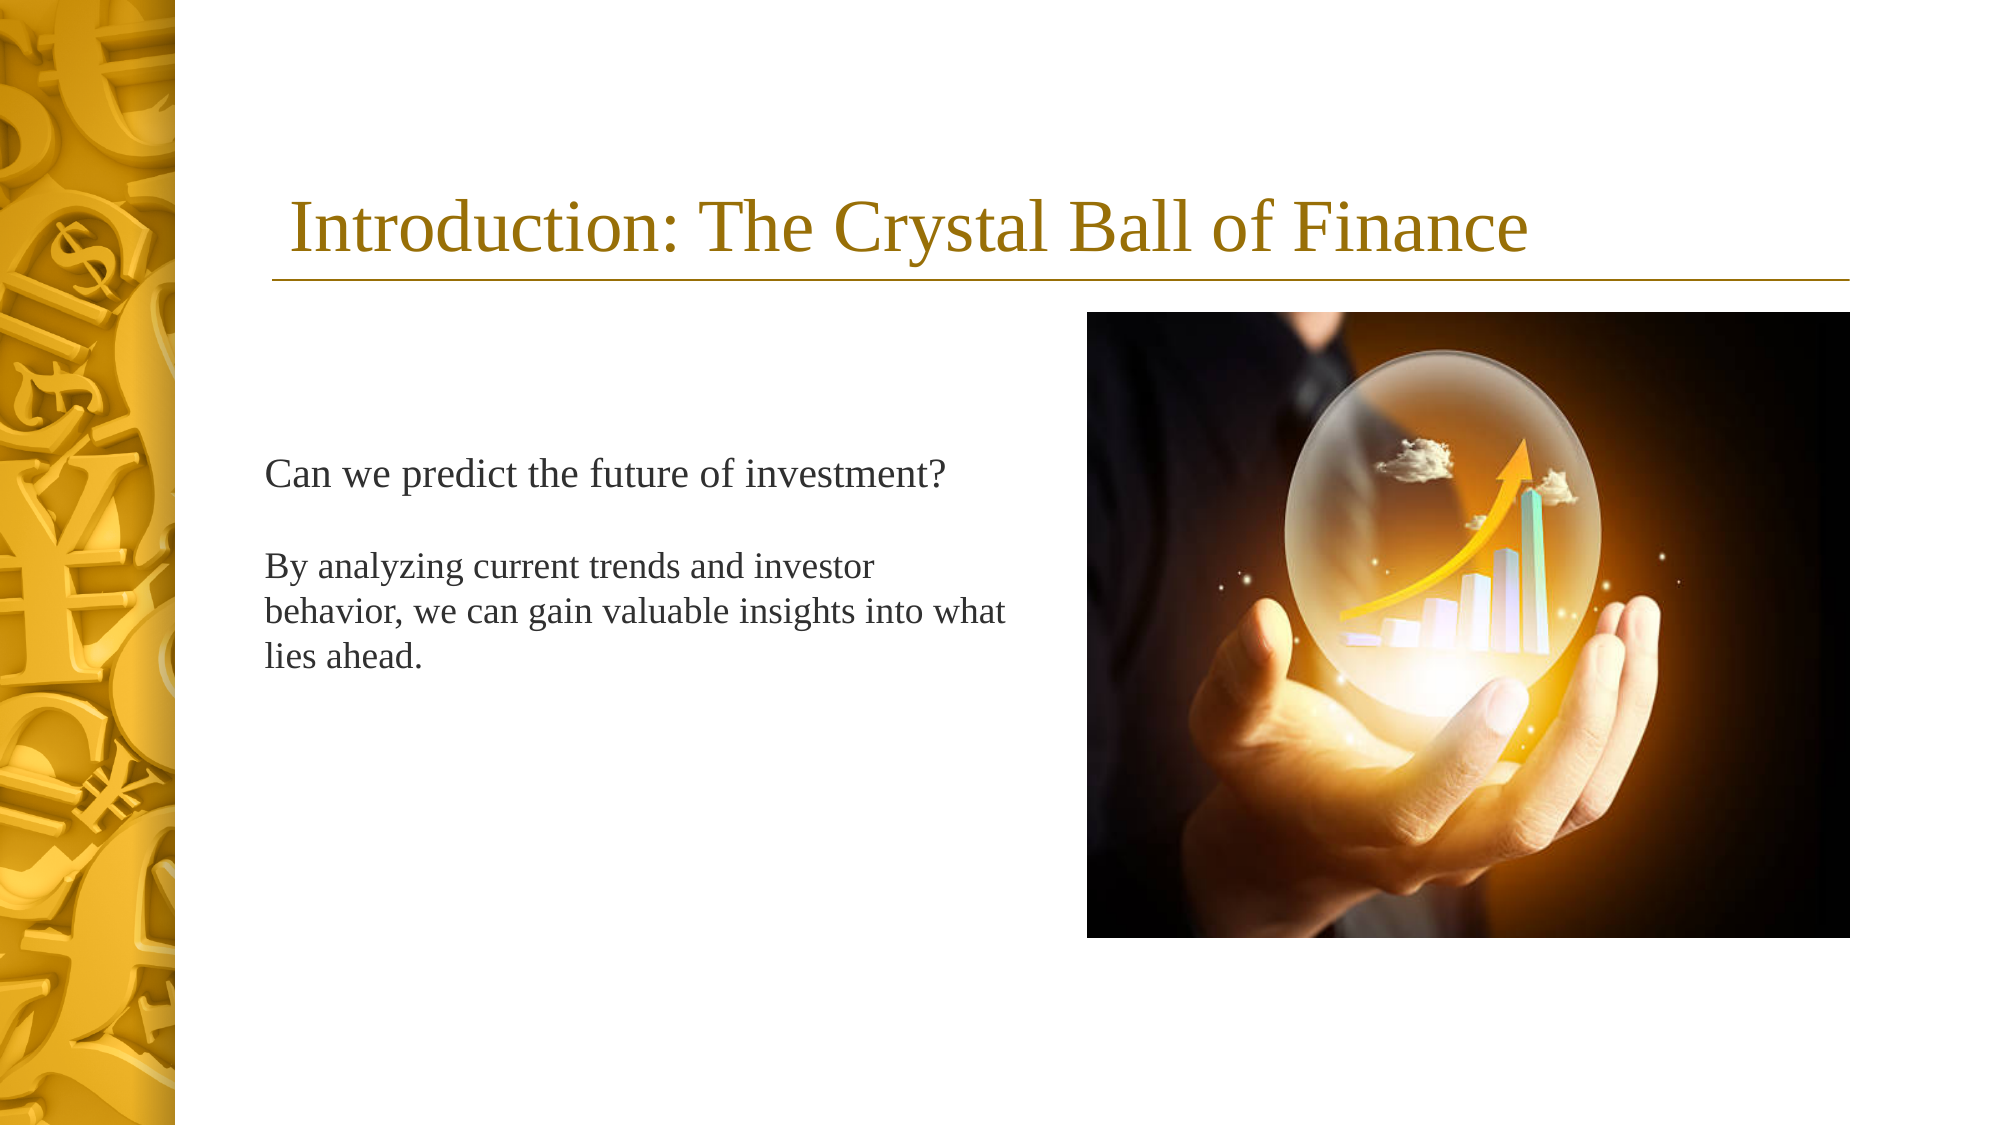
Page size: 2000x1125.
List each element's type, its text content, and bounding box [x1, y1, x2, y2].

title Introduction: The Crystal Ball of Finance [274, 75, 1888, 275]
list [1087, 312, 1850, 938]
text_box Can we predict the future of investment? By analyzing current trends and investor behavior, we can gain valuable insights into what lies ahead. [249, 438, 1025, 684]
picture [0, 0, 175, 1125]
